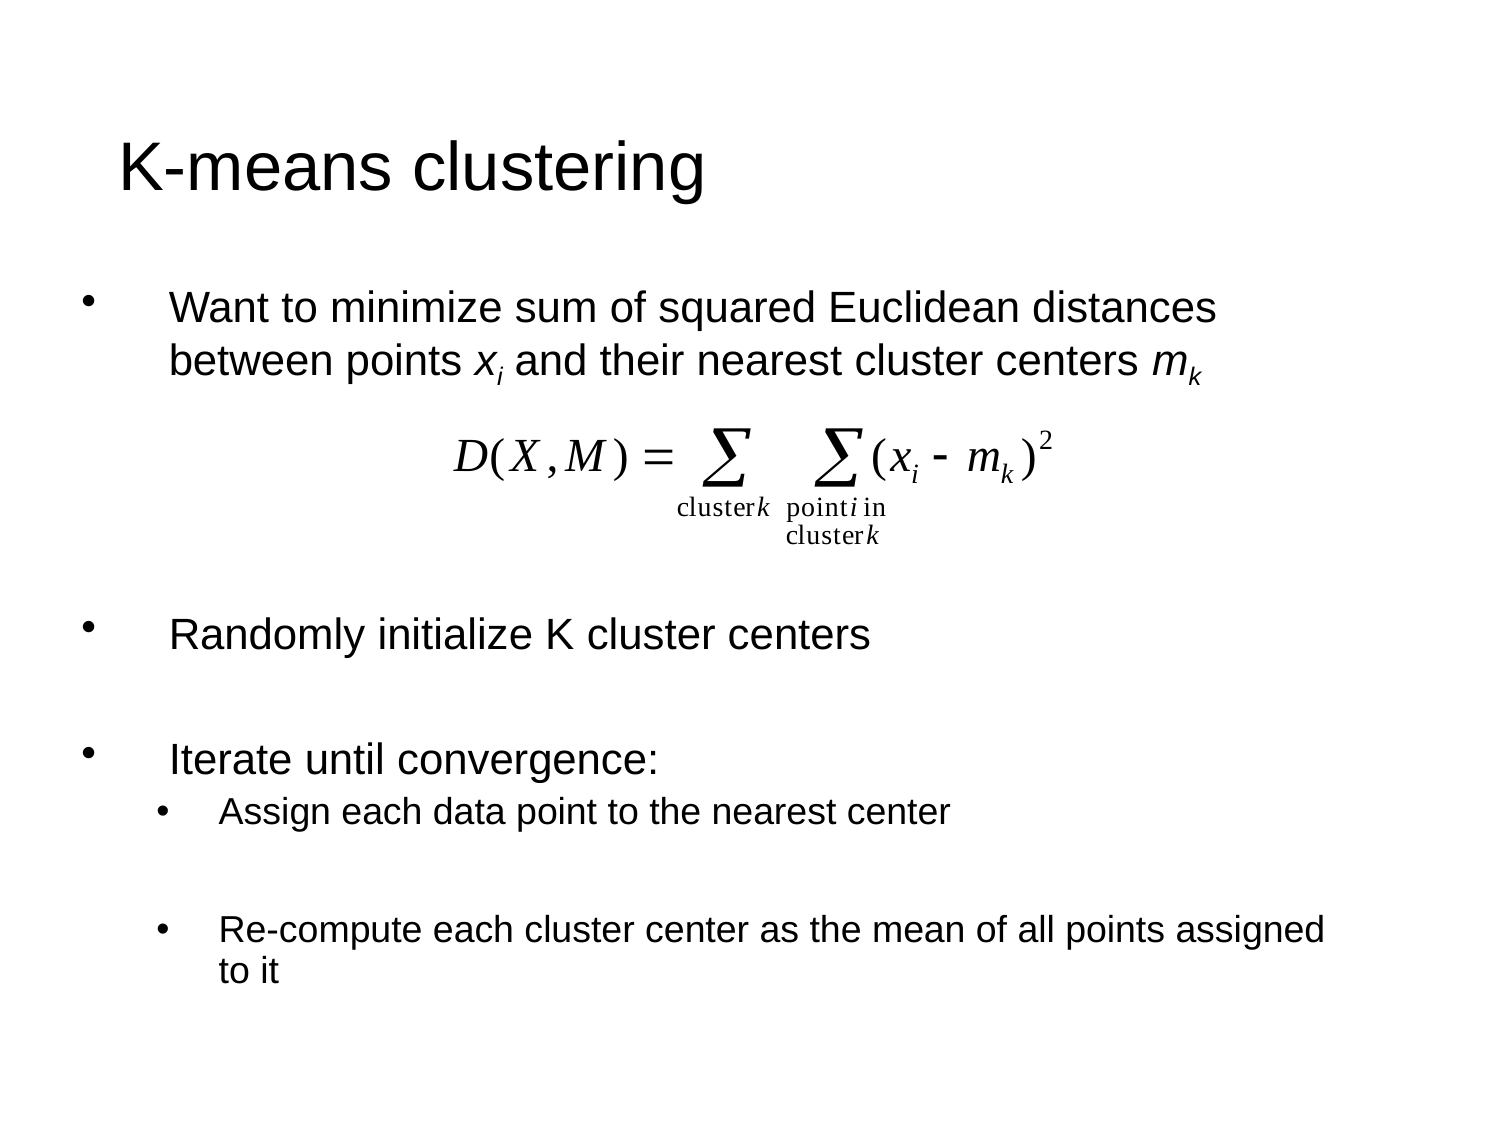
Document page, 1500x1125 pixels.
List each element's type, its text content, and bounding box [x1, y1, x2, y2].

title K-means clustering [103, 59, 1397, 278]
list Want to minimize sum of squared Euclidean distances between points xi and their nearest cluster centers mk Randomly initialize K cluster centers Iterate until convergence: Assign each data point to the nearest center Re-compute each cluster center as the mean of all points assigned to it [66, 277, 1342, 1010]
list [444, 387, 1065, 563]
